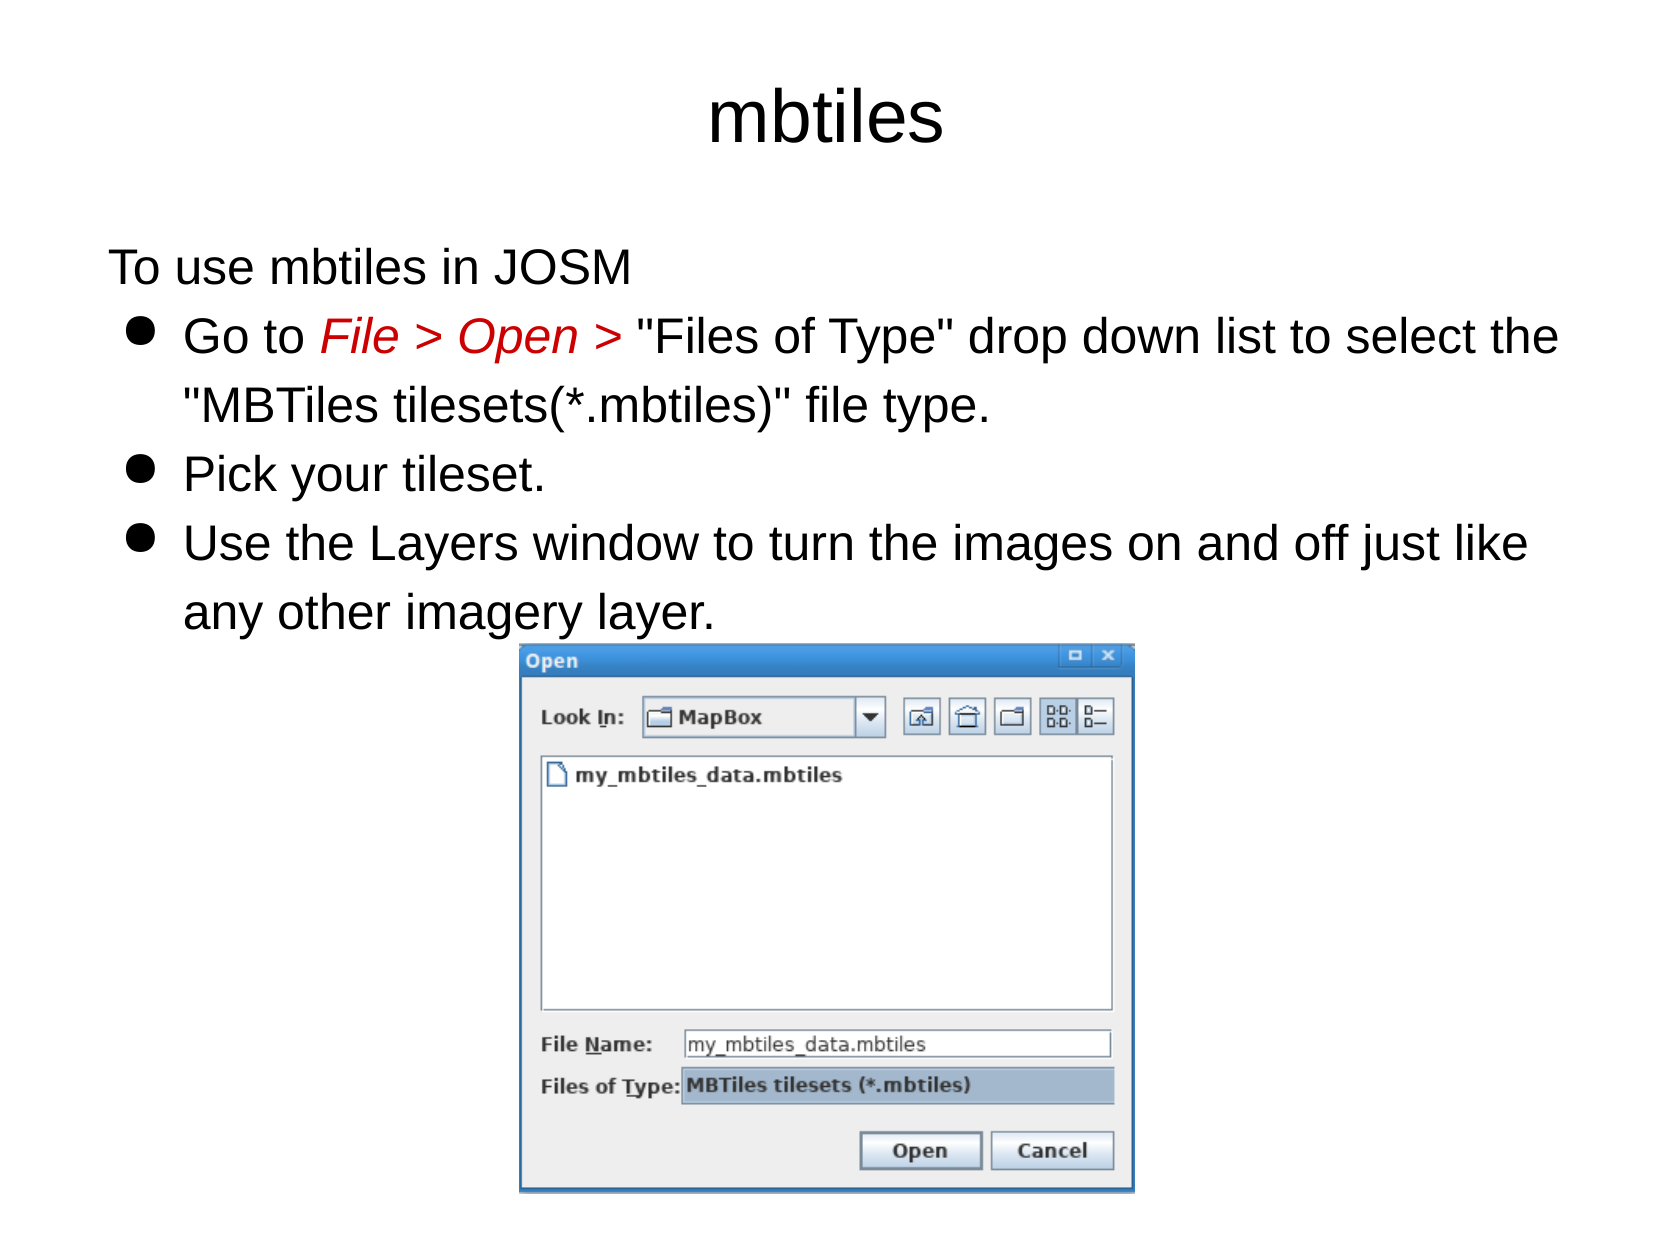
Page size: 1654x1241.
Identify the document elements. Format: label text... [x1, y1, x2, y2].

list To use mbtiles in JOSM Go to File > Open > "Files of Type" drop down list to select the "MBTiles tilesets(*.mbtiles)" file type. Pick your tileset. Use the Layers window to turn the images on and off just like any other imagery layer. [93, 219, 1582, 940]
title mbtiles [82, 49, 1571, 175]
picture [518, 642, 1135, 1194]
